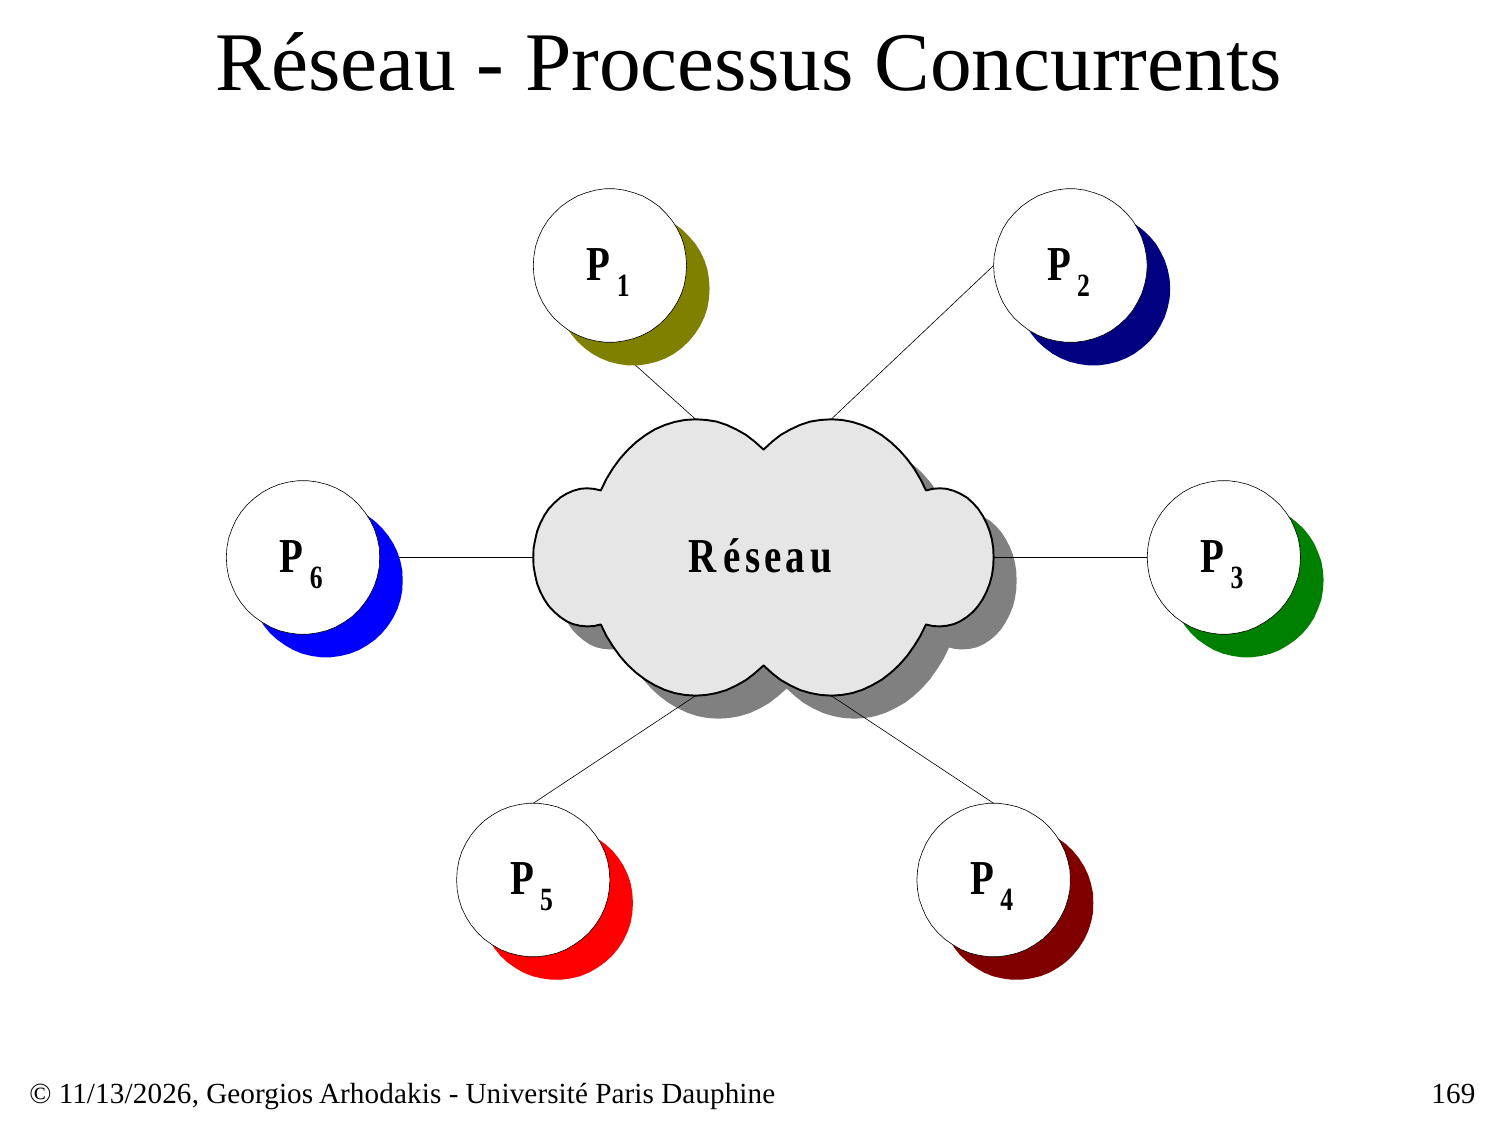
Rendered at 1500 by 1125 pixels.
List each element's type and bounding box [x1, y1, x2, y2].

slide_number [1328, 1074, 1476, 1110]
footer [206, 1074, 1093, 1110]
text_box [224, 187, 1326, 981]
title [111, 0, 1387, 159]
slide_number [29, 1074, 206, 1110]
